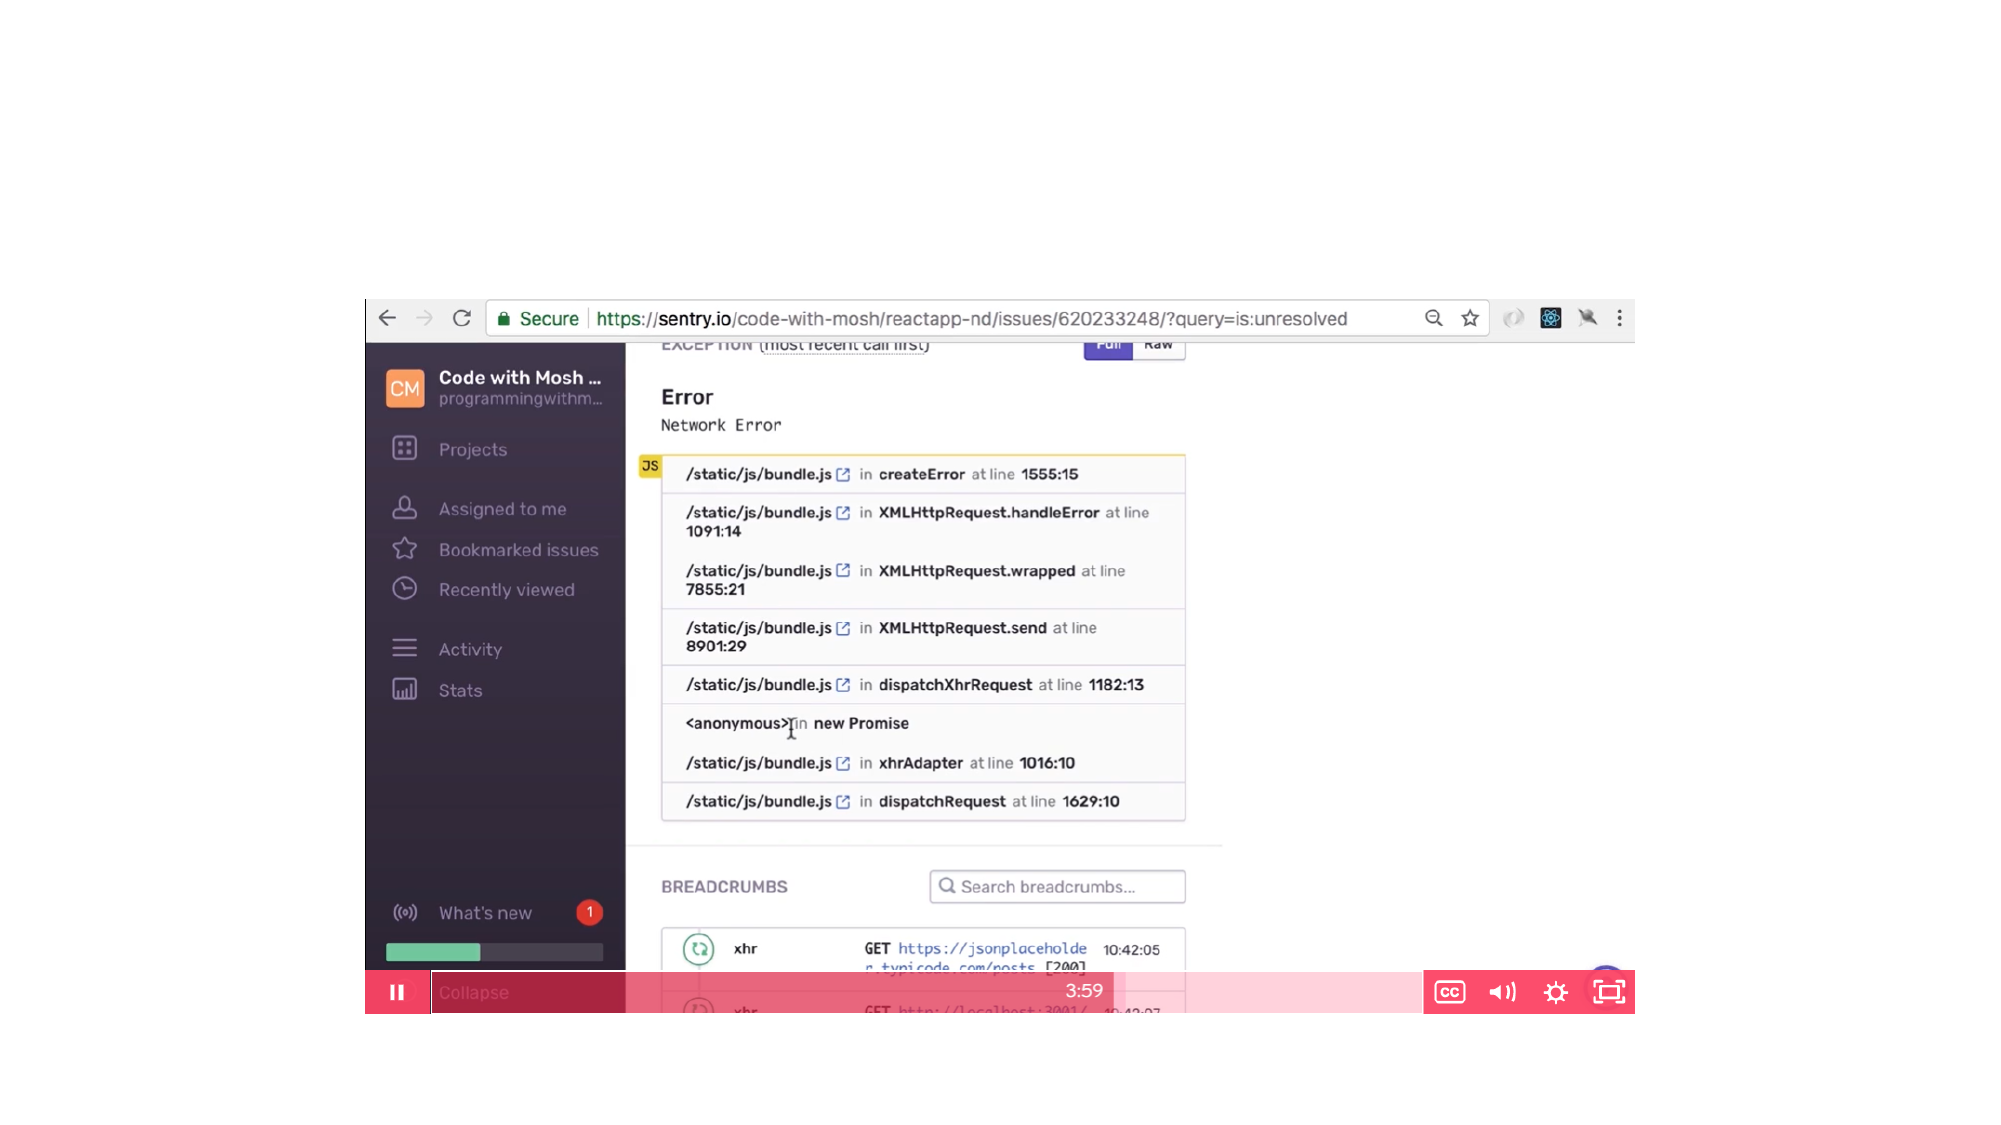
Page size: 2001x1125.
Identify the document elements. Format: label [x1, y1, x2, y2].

list [365, 299, 1635, 1014]
